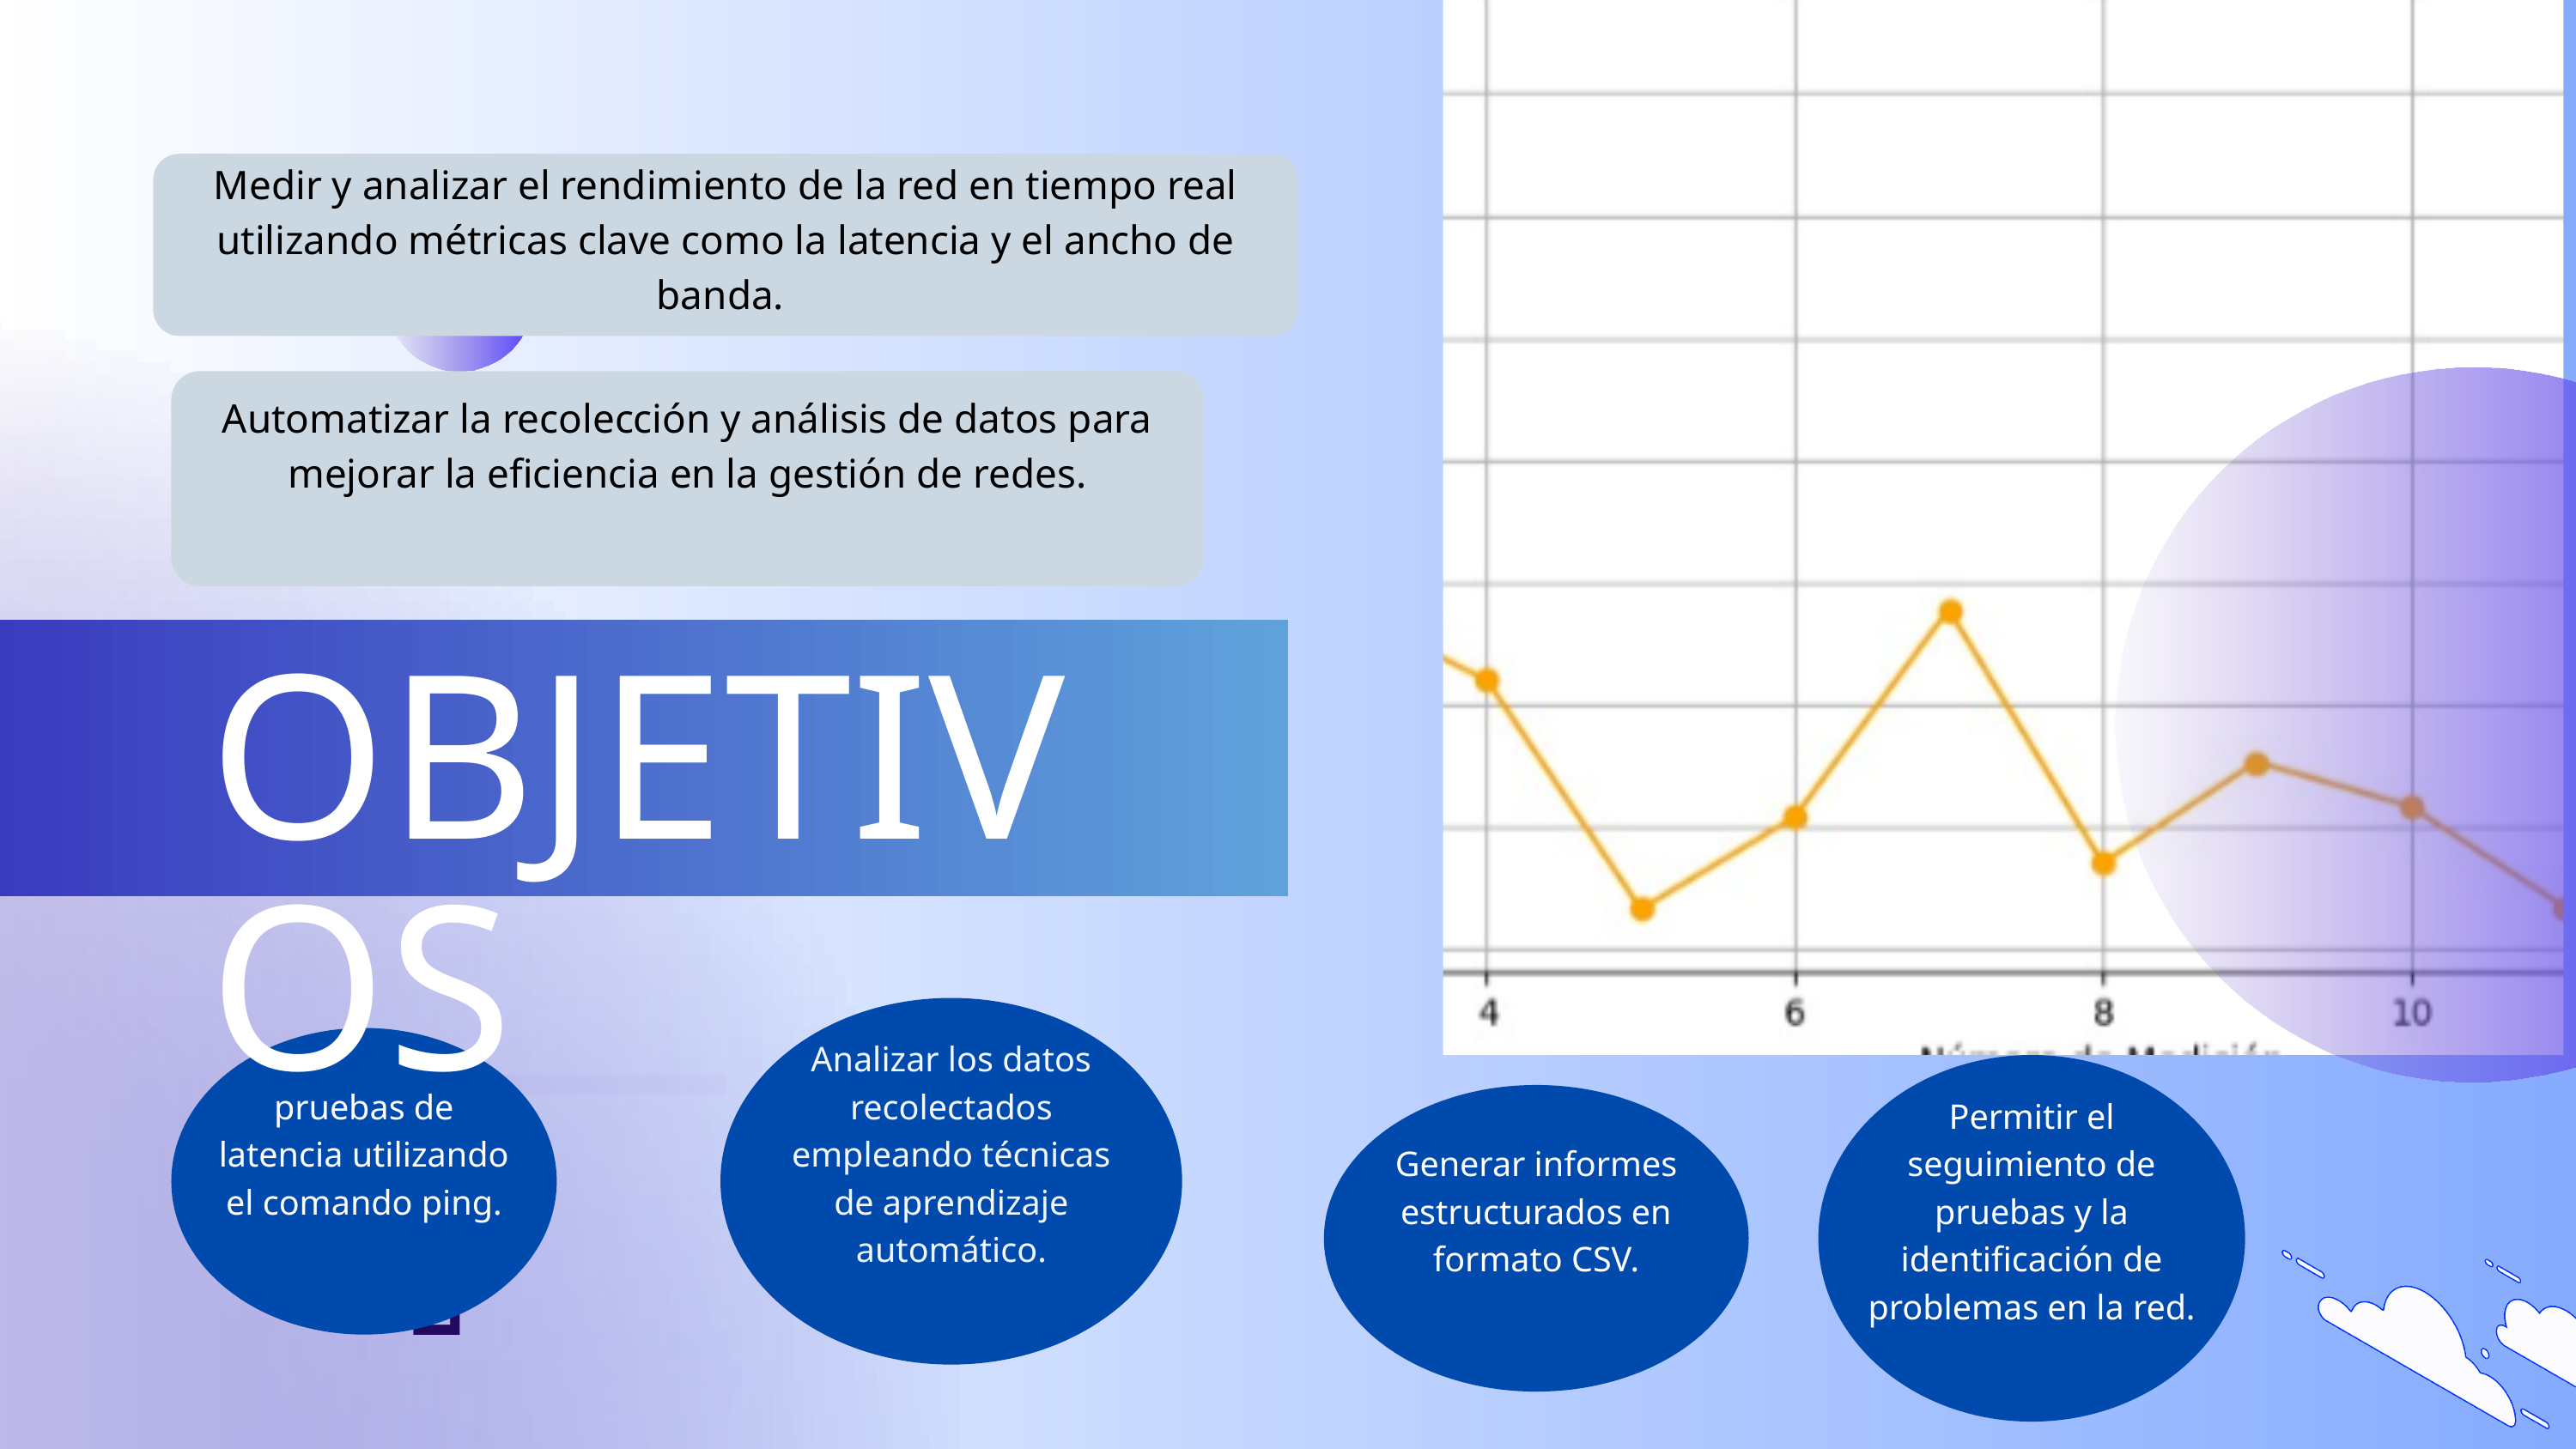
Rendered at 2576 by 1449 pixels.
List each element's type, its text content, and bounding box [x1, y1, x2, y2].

picture [2245, 1229, 2576, 1449]
text_box [1443, 0, 2564, 1055]
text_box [386, 343, 534, 369]
text_box [0, 269, 992, 619]
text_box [1323, 1084, 1749, 1392]
text_box [0, 906, 992, 1449]
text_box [2115, 367, 2576, 1082]
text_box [171, 1028, 557, 1335]
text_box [1818, 1054, 2245, 1422]
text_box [720, 997, 1182, 1365]
text_box OBJETIVOS [209, 906, 1128, 1116]
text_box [171, 371, 1204, 587]
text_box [153, 153, 1299, 336]
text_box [0, 619, 1289, 897]
